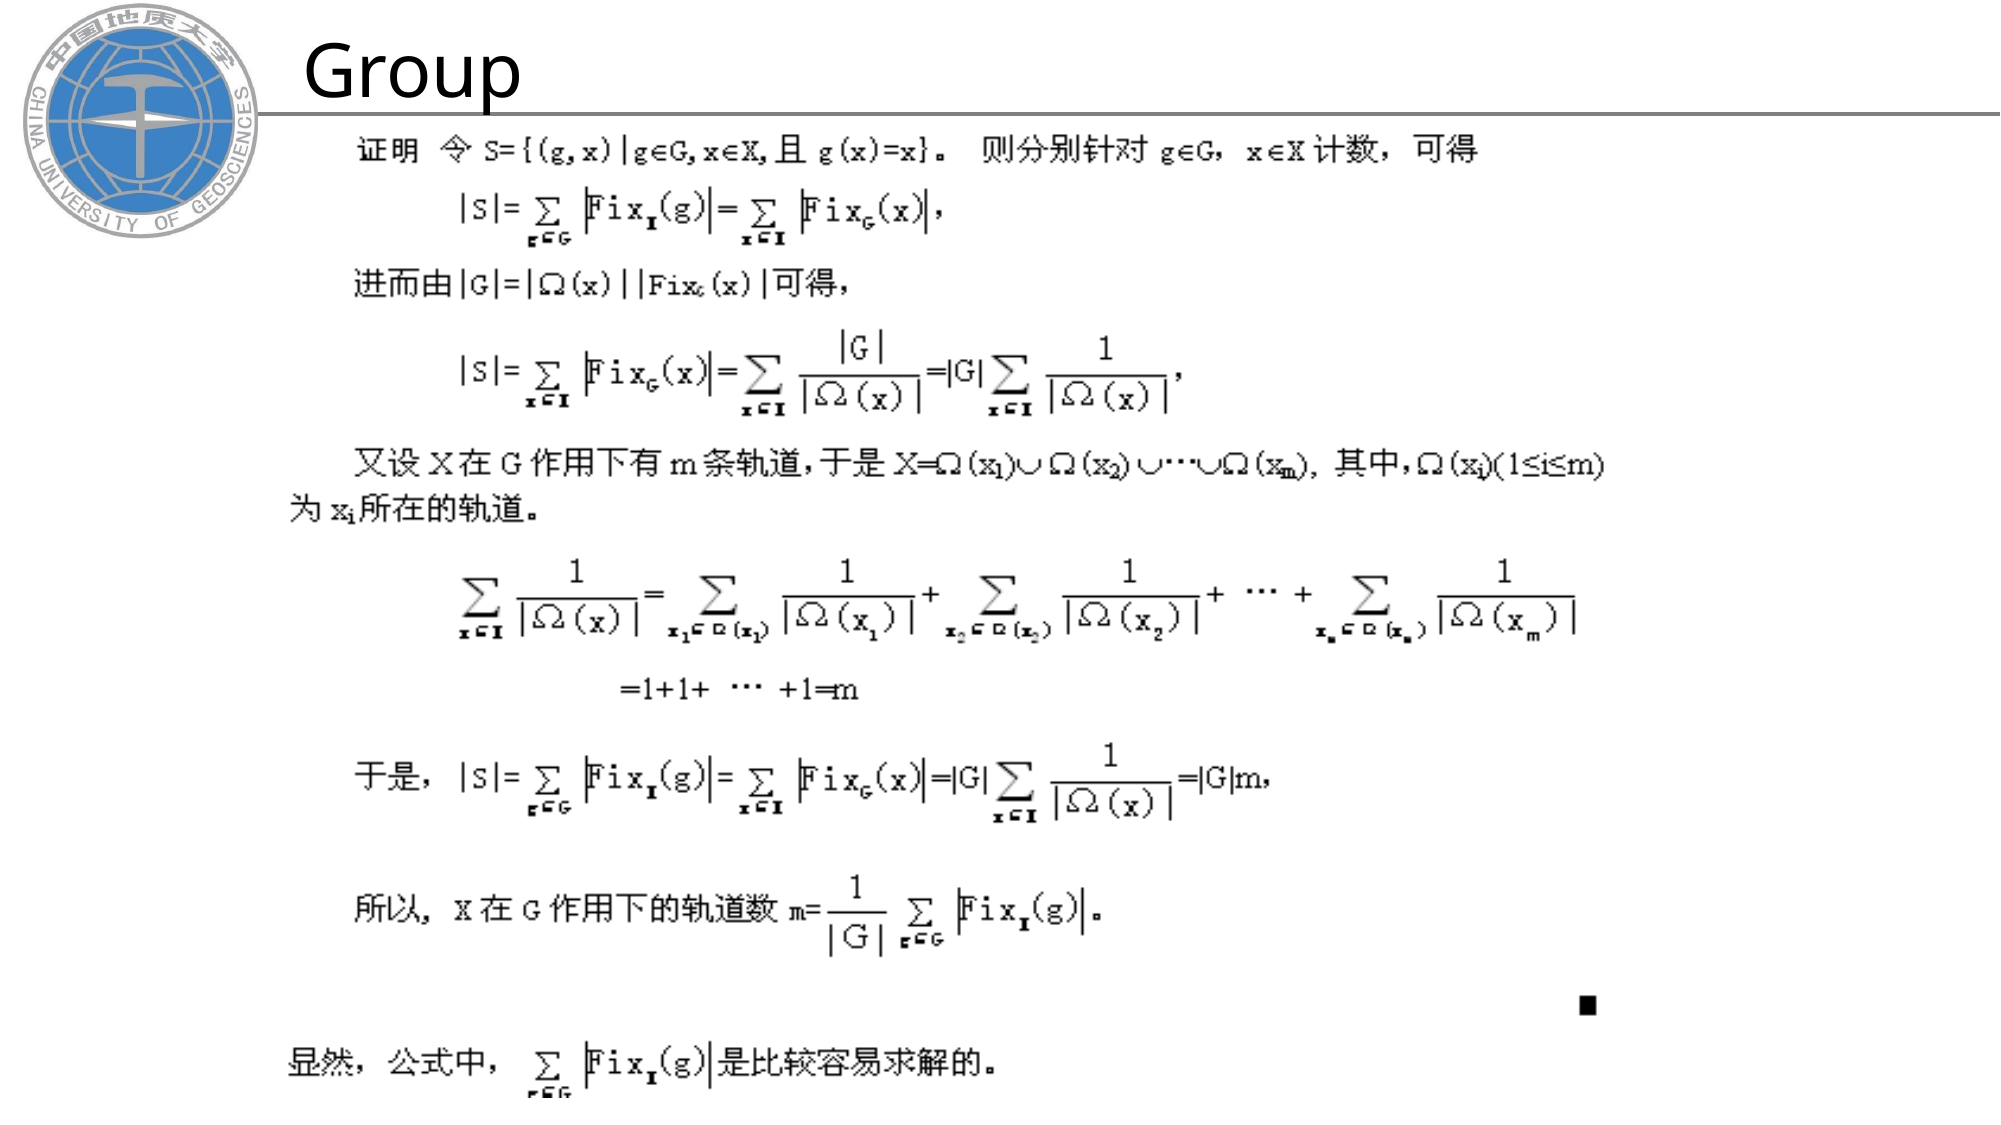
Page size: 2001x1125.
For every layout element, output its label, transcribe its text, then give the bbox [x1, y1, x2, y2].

picture [287, 133, 1623, 1098]
text_box Group [287, 15, 1233, 133]
picture [21, 3, 258, 239]
